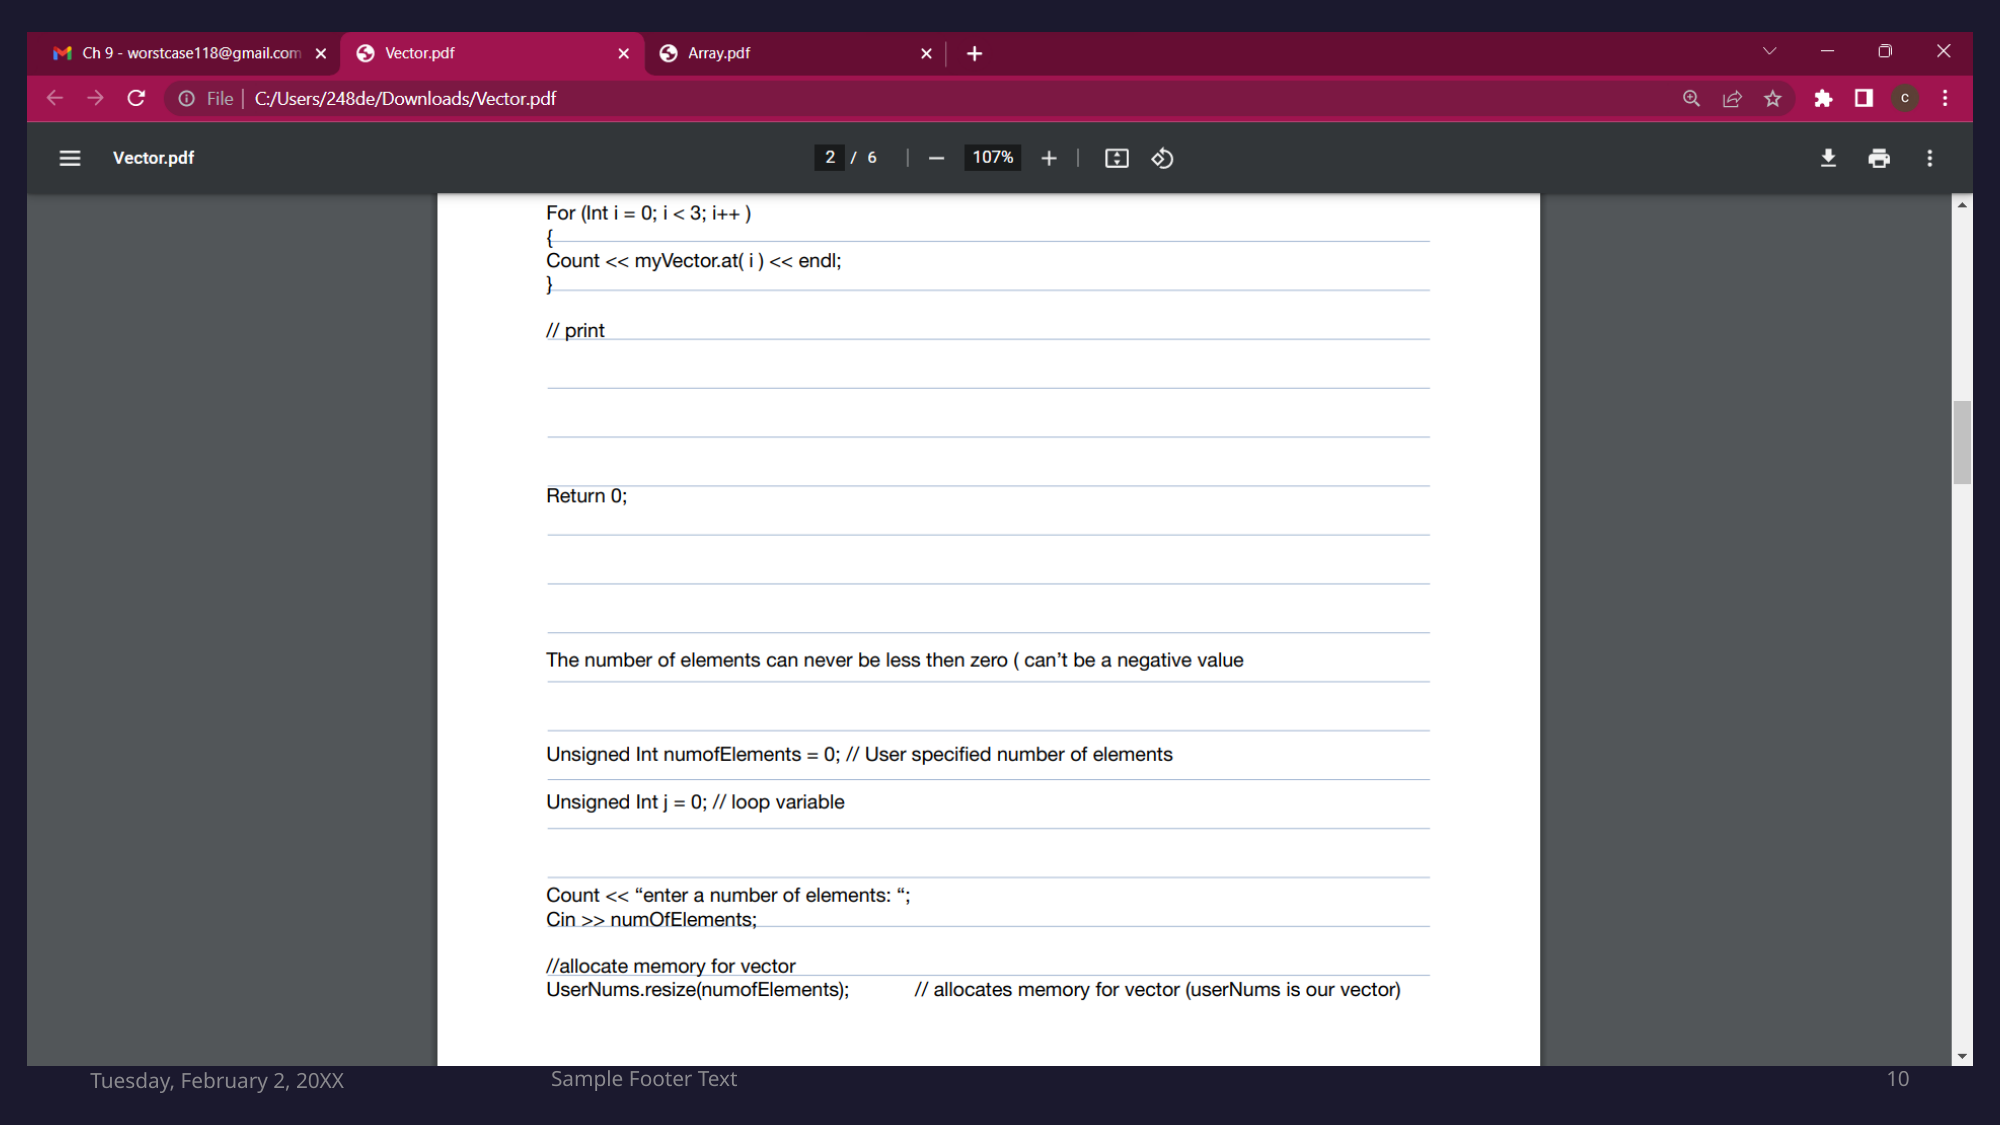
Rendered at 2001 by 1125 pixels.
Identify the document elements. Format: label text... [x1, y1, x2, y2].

slide_number 10 [1632, 1067, 1910, 1093]
picture [27, 32, 1973, 1066]
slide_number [90, 1067, 522, 1093]
footer Sample Footer Text [551, 1067, 1598, 1093]
